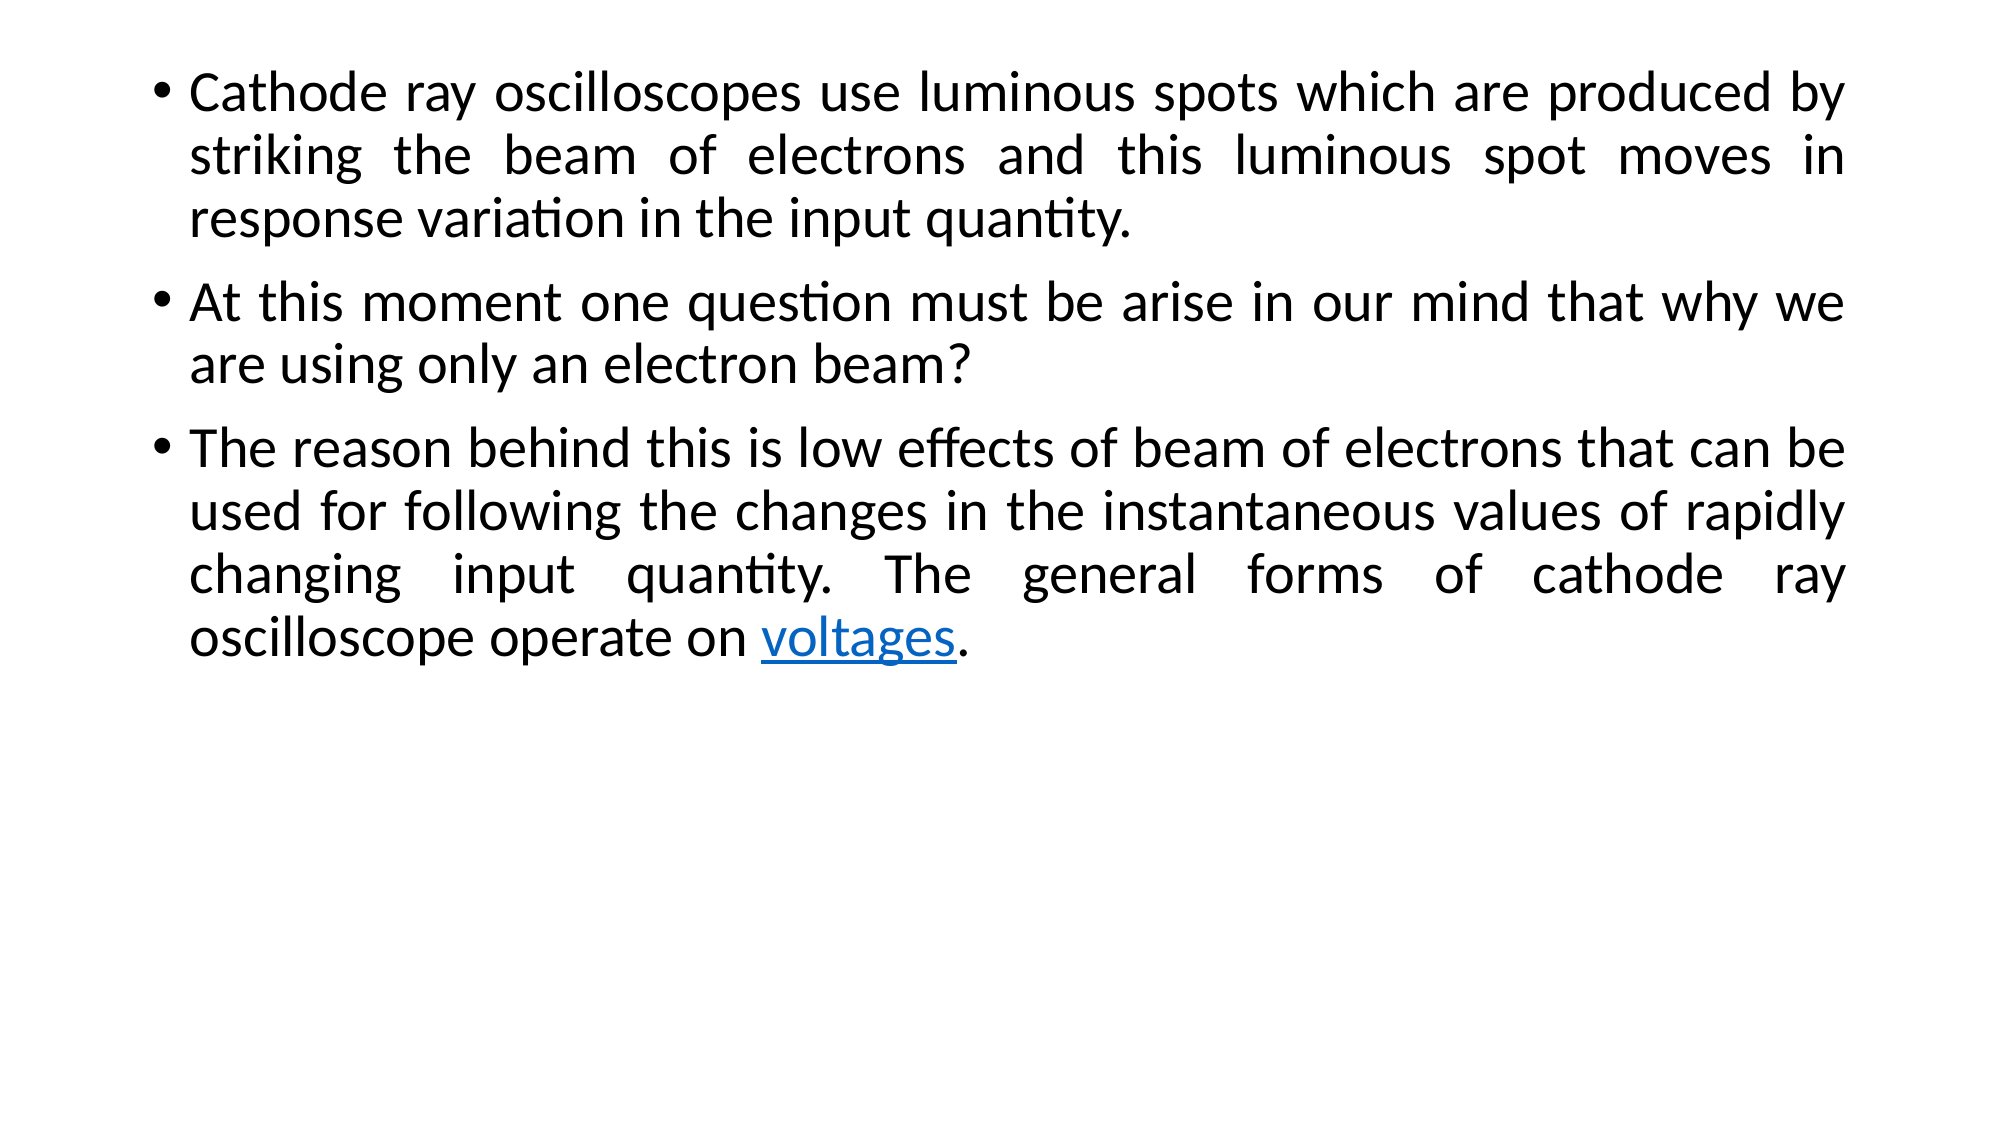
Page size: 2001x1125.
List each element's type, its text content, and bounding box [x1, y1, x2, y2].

list Cathode ray oscilloscopes use luminous spots which are produced by striking the beam of electrons and this luminous spot moves in response variation in the input quantity. At this moment one question must be arise in our mind that why we are using only an electron beam? The reason behind this is low effects of beam of electrons that can be used for following the changes in the instantaneous values of rapidly changing input quantity. The general forms of cathode ray oscilloscope operate on voltages. [137, 53, 1863, 1014]
